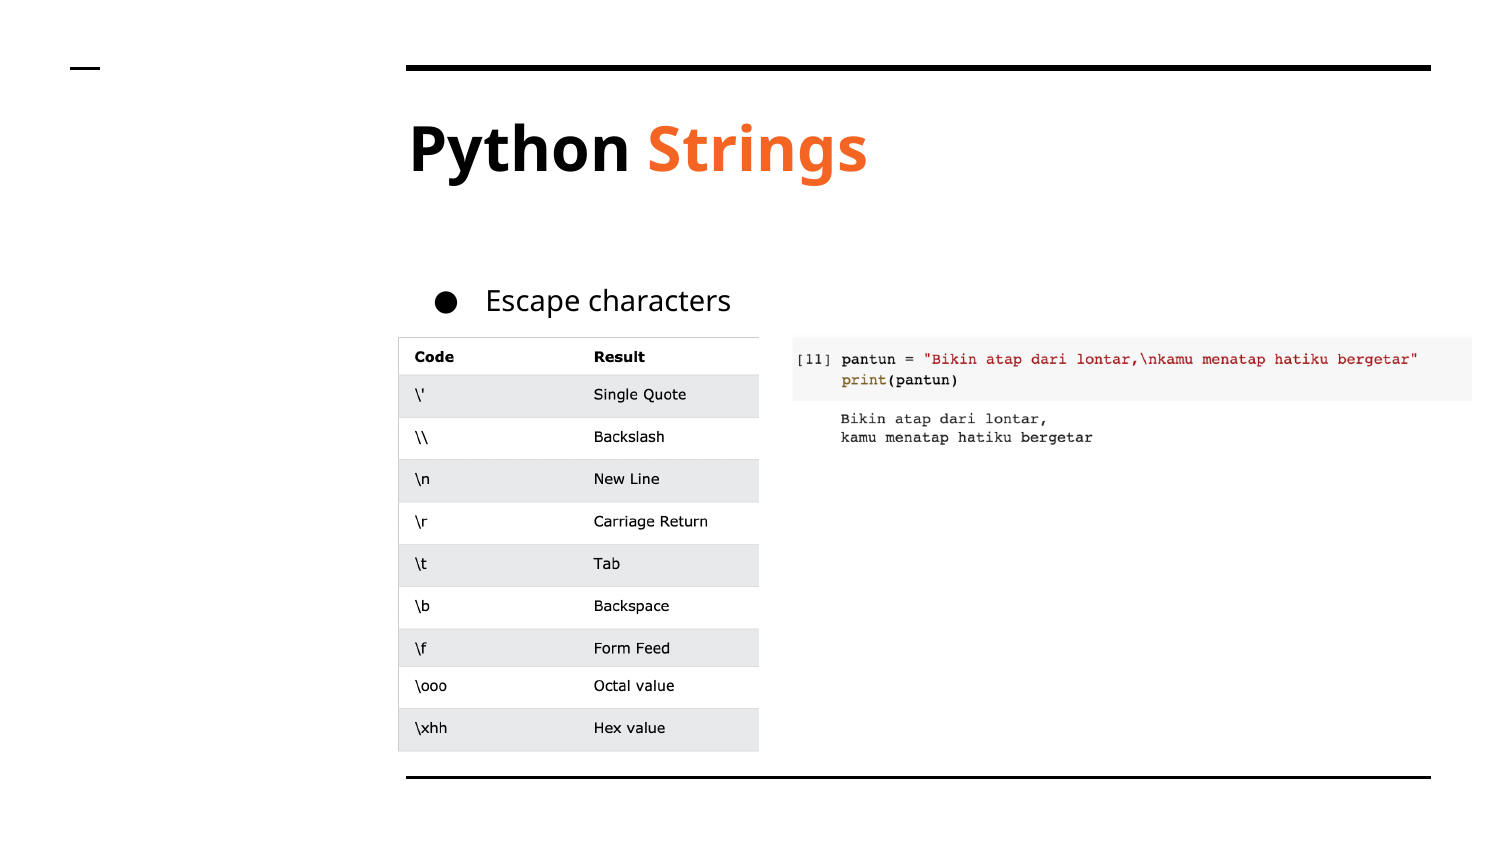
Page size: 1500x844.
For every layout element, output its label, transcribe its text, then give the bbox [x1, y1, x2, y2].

picture [395, 334, 760, 755]
title Python Strings [393, 94, 1431, 199]
picture [790, 334, 1472, 458]
list Escape characters [395, 261, 1433, 755]
